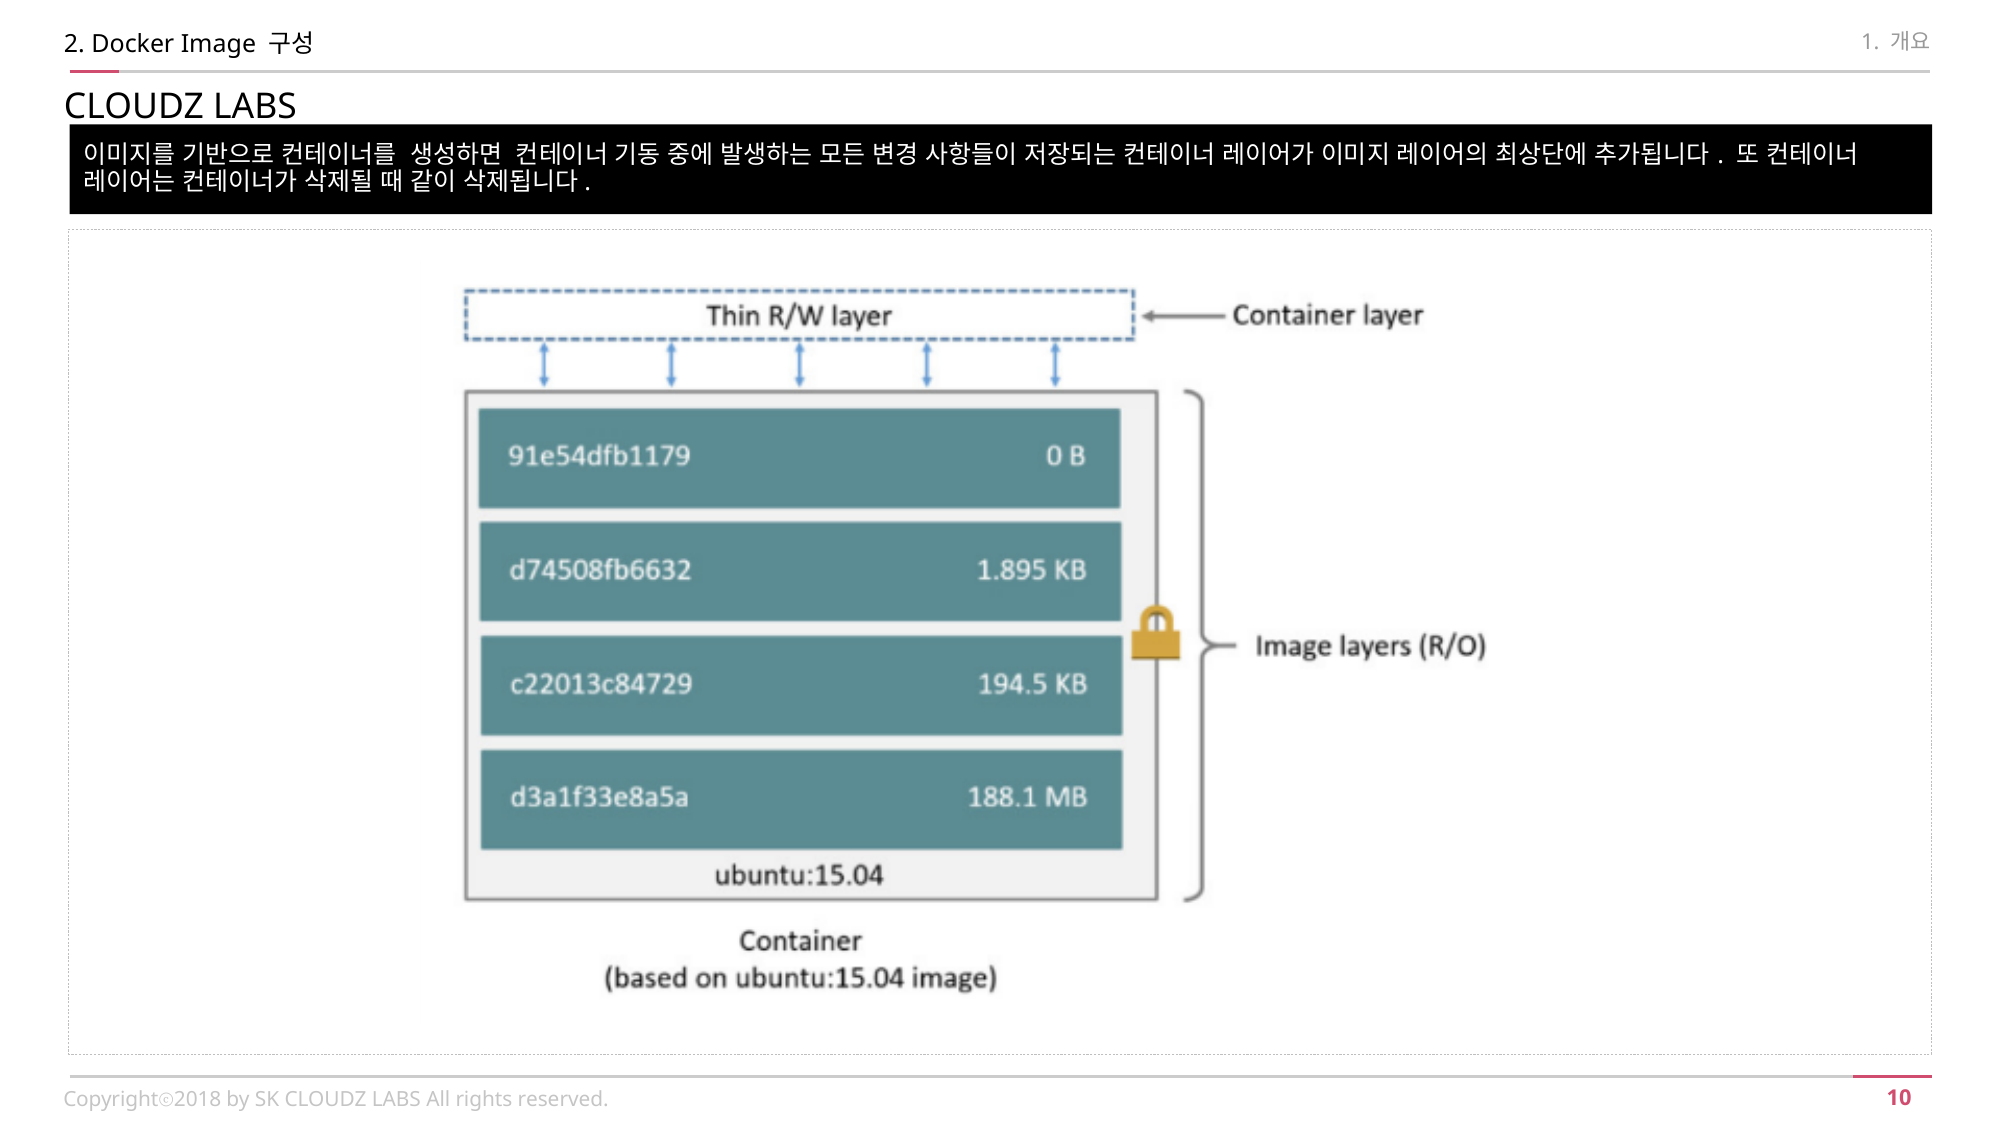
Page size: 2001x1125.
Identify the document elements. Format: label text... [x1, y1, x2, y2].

list CLOUDZ LABS [50, 79, 1931, 144]
list 1. 개요 [1159, 30, 1931, 79]
picture [419, 261, 1516, 1026]
list 이미지를 기반으로 컨테이너를 생성하면 컨테이너 기동 중에 발생하는 모든 변경 사항들이 저장되는 컨테이너 레이어가 이미지 레이어의 최상단에 추가됩니다. 또 컨테이너 레이어는 컨테이너가 삭제될 때 같이 삭제됩니다. [69, 124, 1933, 215]
list 2. Docker Image 구성 [50, 30, 1153, 78]
footer Copyrightⓒ2018 by SK CLOUDZ LABS All rights reserved. [48, 1072, 1102, 1124]
